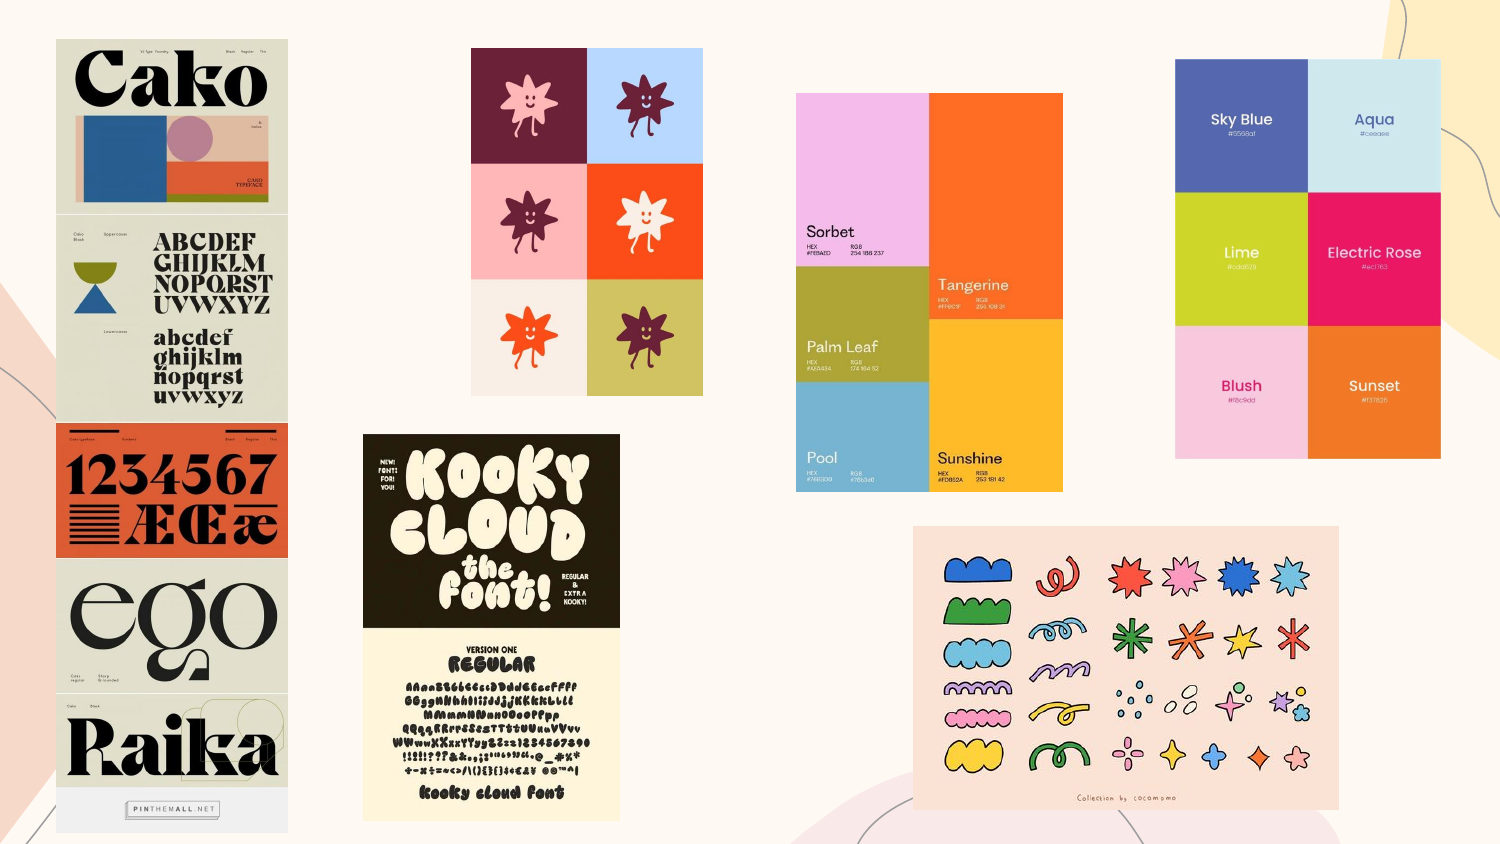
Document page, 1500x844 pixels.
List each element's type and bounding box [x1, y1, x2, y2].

picture [796, 92, 1063, 492]
picture [471, 48, 704, 396]
picture [362, 434, 620, 821]
picture [55, 38, 288, 834]
picture [1174, 59, 1442, 459]
picture [913, 526, 1339, 811]
